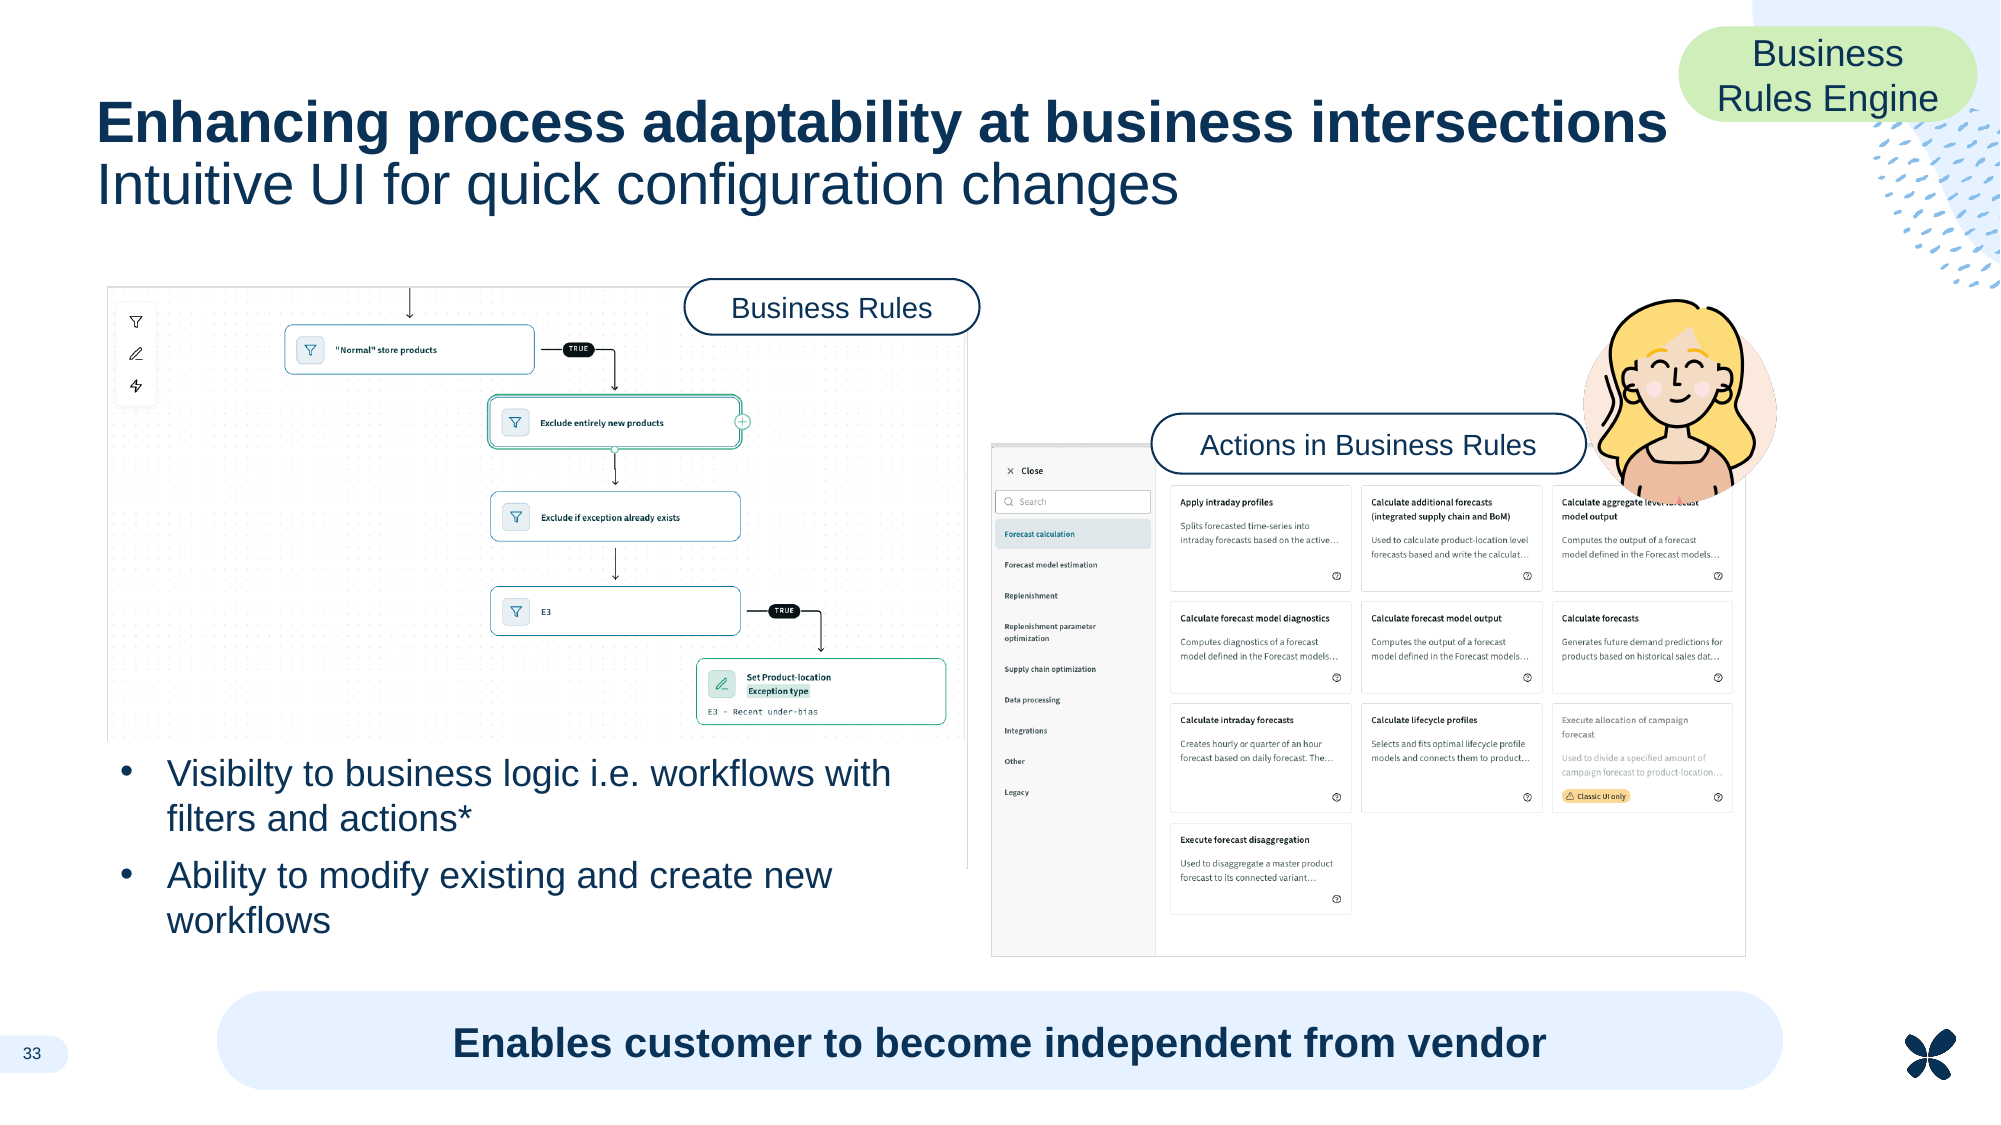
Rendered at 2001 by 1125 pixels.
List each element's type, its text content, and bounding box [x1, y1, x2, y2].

slide_number 33 [0, 1023, 65, 1083]
text_box Business Rules Engine [1677, 25, 1979, 123]
picture [991, 236, 1825, 957]
title Enhancing process adaptability at business intersections Intuitive UI for quick configuration changes [96, 91, 1904, 239]
picture [107, 286, 968, 869]
text_box Visibilty to business logic i.e. workflows with filters and actions* Ability to modify existing and create new workflows [105, 741, 966, 949]
text_box Business Rules [692, 278, 981, 331]
text_box Enables customer to become independent from vendor [215, 990, 1785, 1092]
picture [1905, 1029, 1956, 1080]
text_box Actions in Business Rules [1150, 412, 1534, 443]
